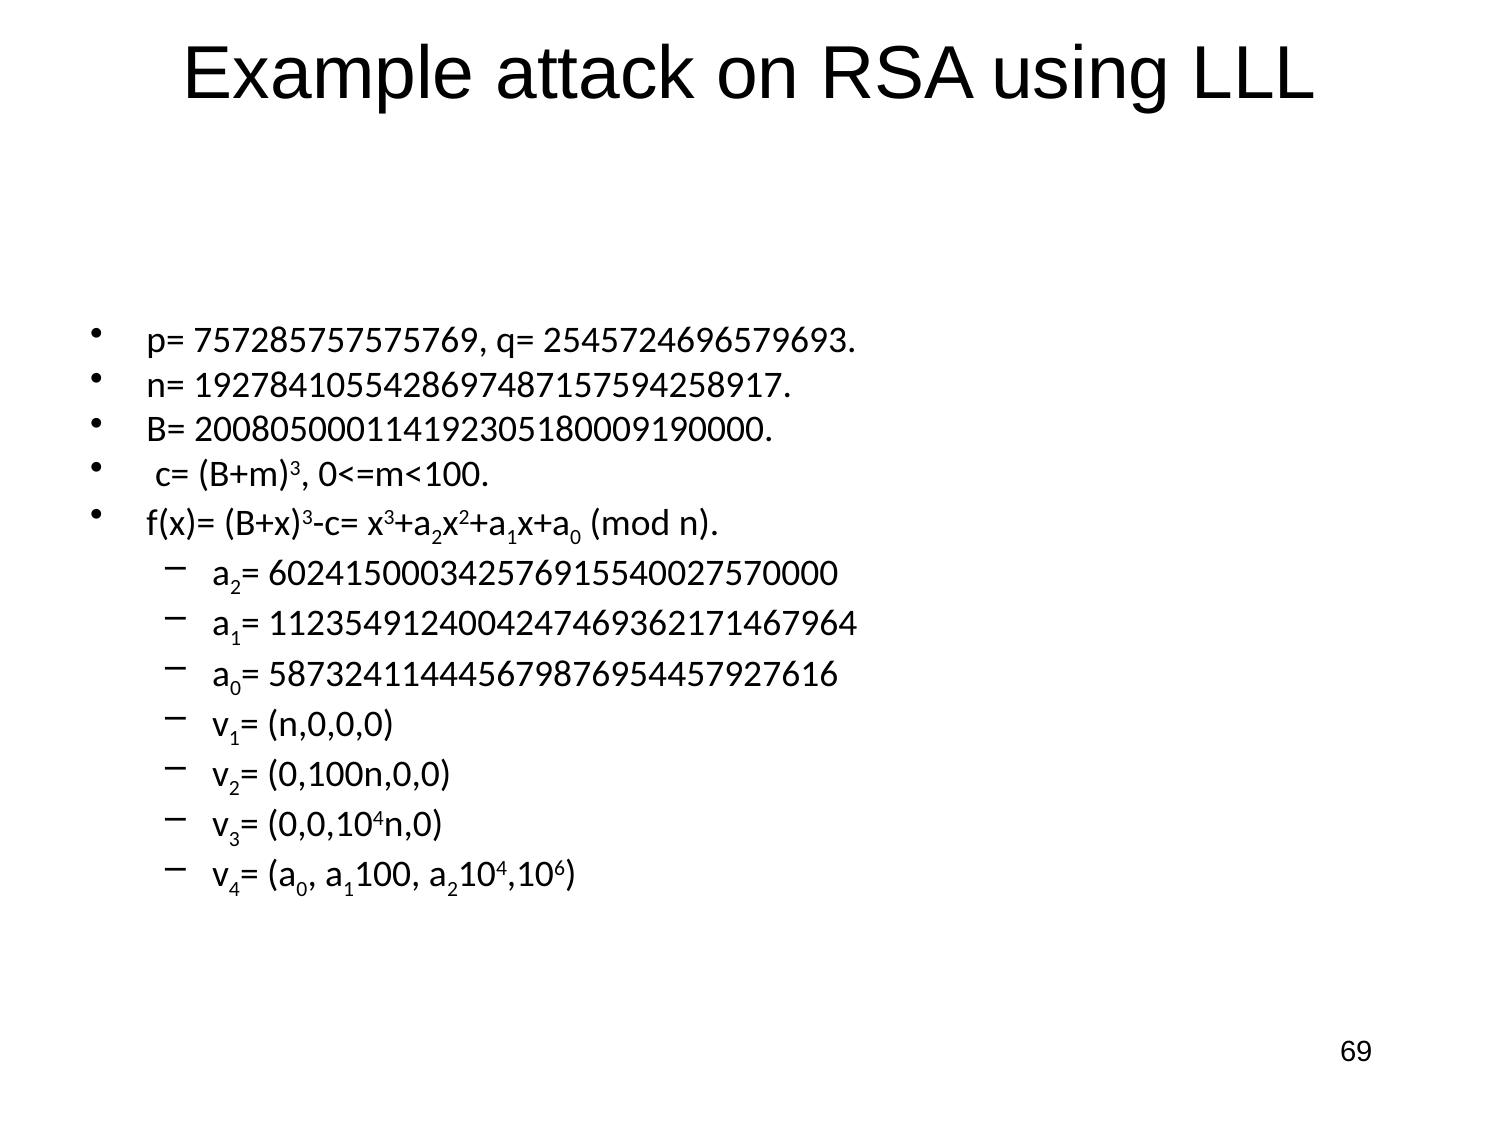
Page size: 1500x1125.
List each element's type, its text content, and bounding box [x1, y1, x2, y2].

title Example attack on RSA using LLL [112, 0, 1388, 138]
slide_number 69 [1074, 1026, 1388, 1101]
list p= 757285757575769, q= 2545724696579693. n= 1927841055428697487157594258917. B= 200805000114192305180009190000. c= (B+m)3, 0<=m<100. f(x)= (B+x)3-c= x3+a2x2+a1x+a0 (mod n). a2= 602415000342576915540027570000 a1= 1123549124004247469362171467964 a0= 587324114445679876954457927616 v1= (n,0,0,0) v2= (0,100n,0,0) v3= (0,0,104n,0) v4= (a0, a1100, a2104,106) [74, 312, 1438, 1026]
